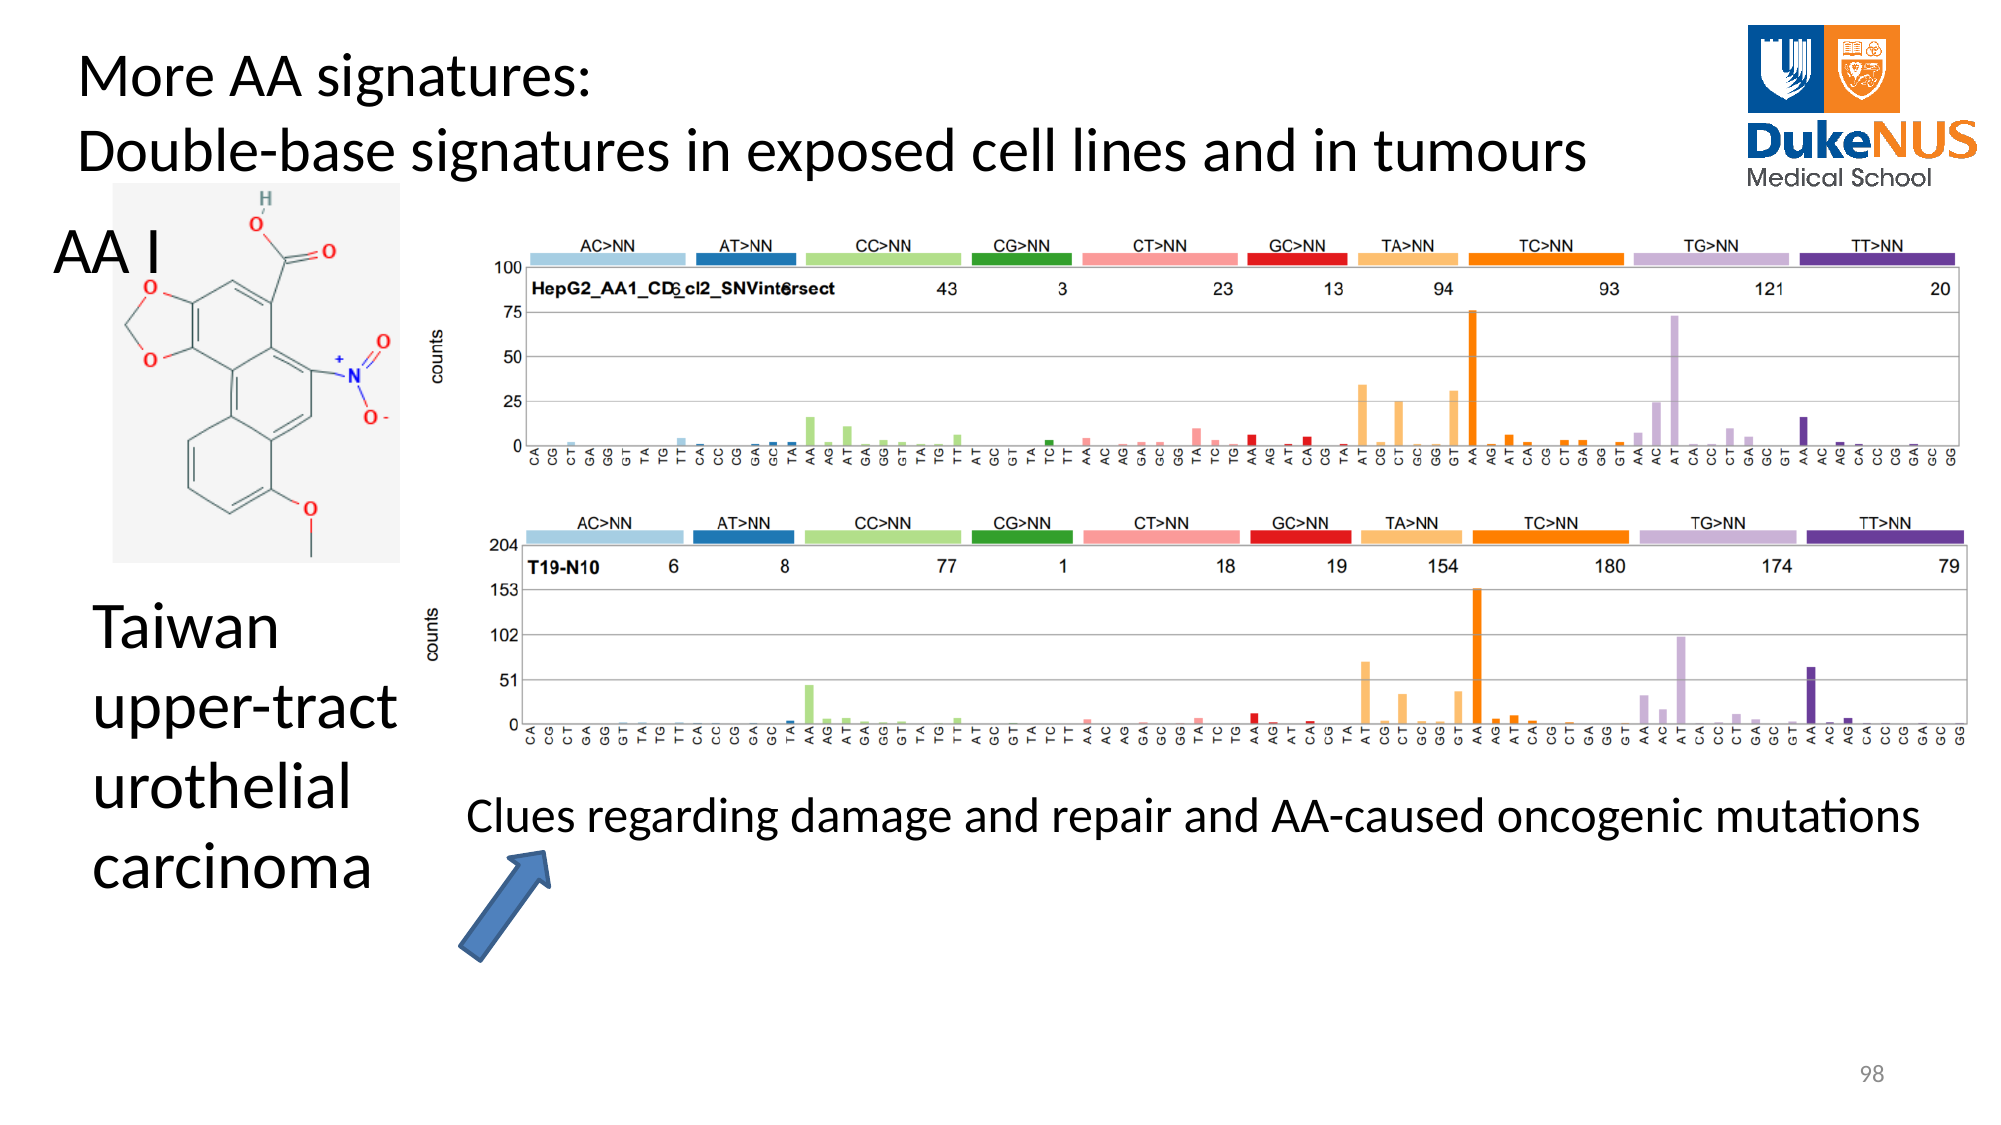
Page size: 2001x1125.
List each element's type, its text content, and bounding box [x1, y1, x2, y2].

picture [412, 499, 1988, 758]
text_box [37, 183, 401, 563]
slide_number 98 [1433, 1042, 1900, 1103]
picture [412, 212, 1976, 489]
text_box [458, 850, 552, 963]
text_box Taiwan upper-tract urothelial carcinoma [77, 574, 415, 910]
title More AA signatures: Double-base signatures in exposed cell lines and in tumours [62, 24, 1650, 193]
text_box Clues regarding damage and repair and AA-caused oncogenic mutations [451, 774, 1936, 850]
picture [1737, 12, 1978, 189]
